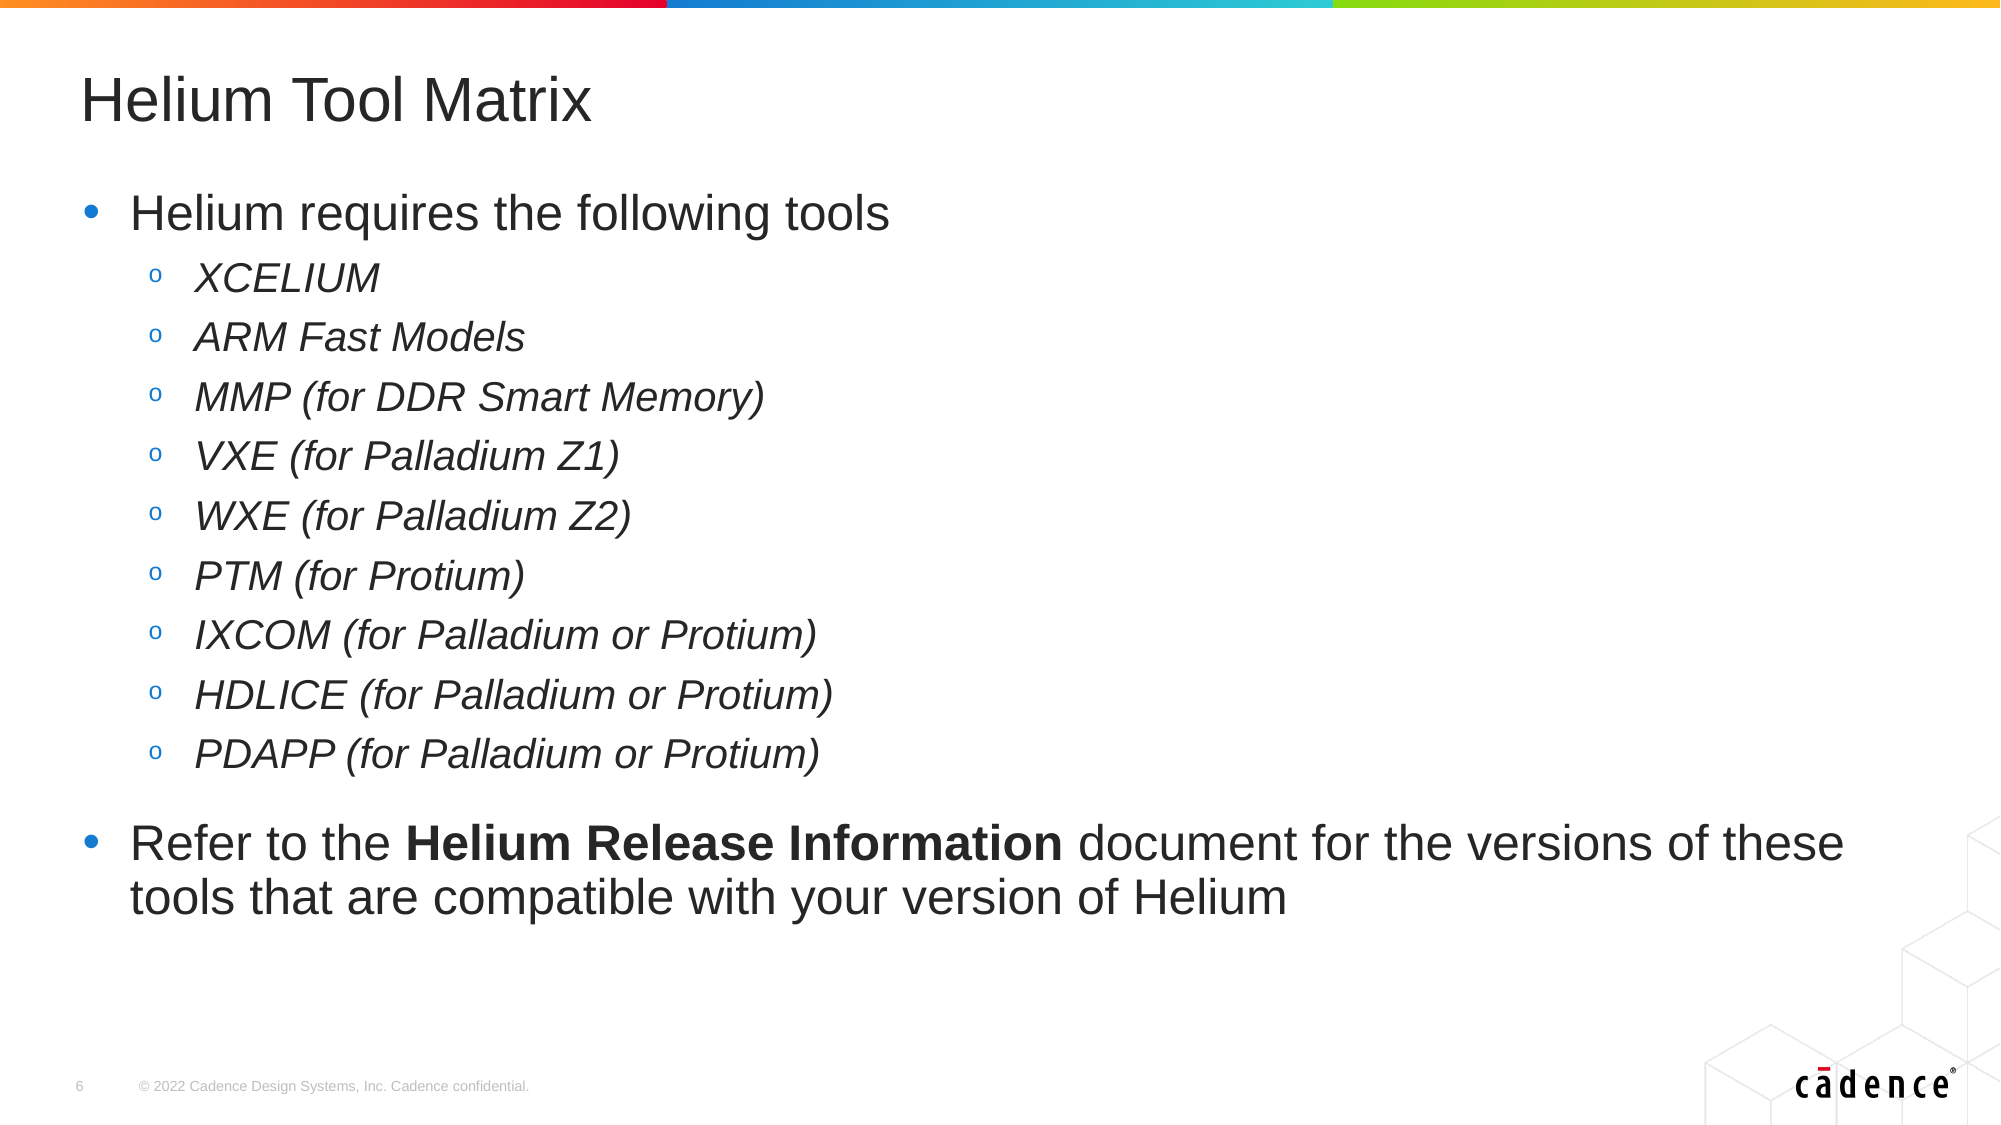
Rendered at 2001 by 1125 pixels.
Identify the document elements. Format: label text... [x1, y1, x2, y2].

picture [1643, 44, 2000, 1125]
list Helium requires the following tools XCELIUM ARM Fast Models MMP (for DDR Smart Memory) VXE (for Palladium Z1) WXE (for Palladium Z2) PTM (for Protium) IXCOM (for Palladium or Protium) HDLICE (for Palladium or Protium) PDAPP (for Palladium or Protium) Refer to the Helium Release Information document for the versions of these tools that are compatible with your version of Helium [73, 179, 1929, 974]
title Helium Tool Matrix [73, 59, 1929, 170]
